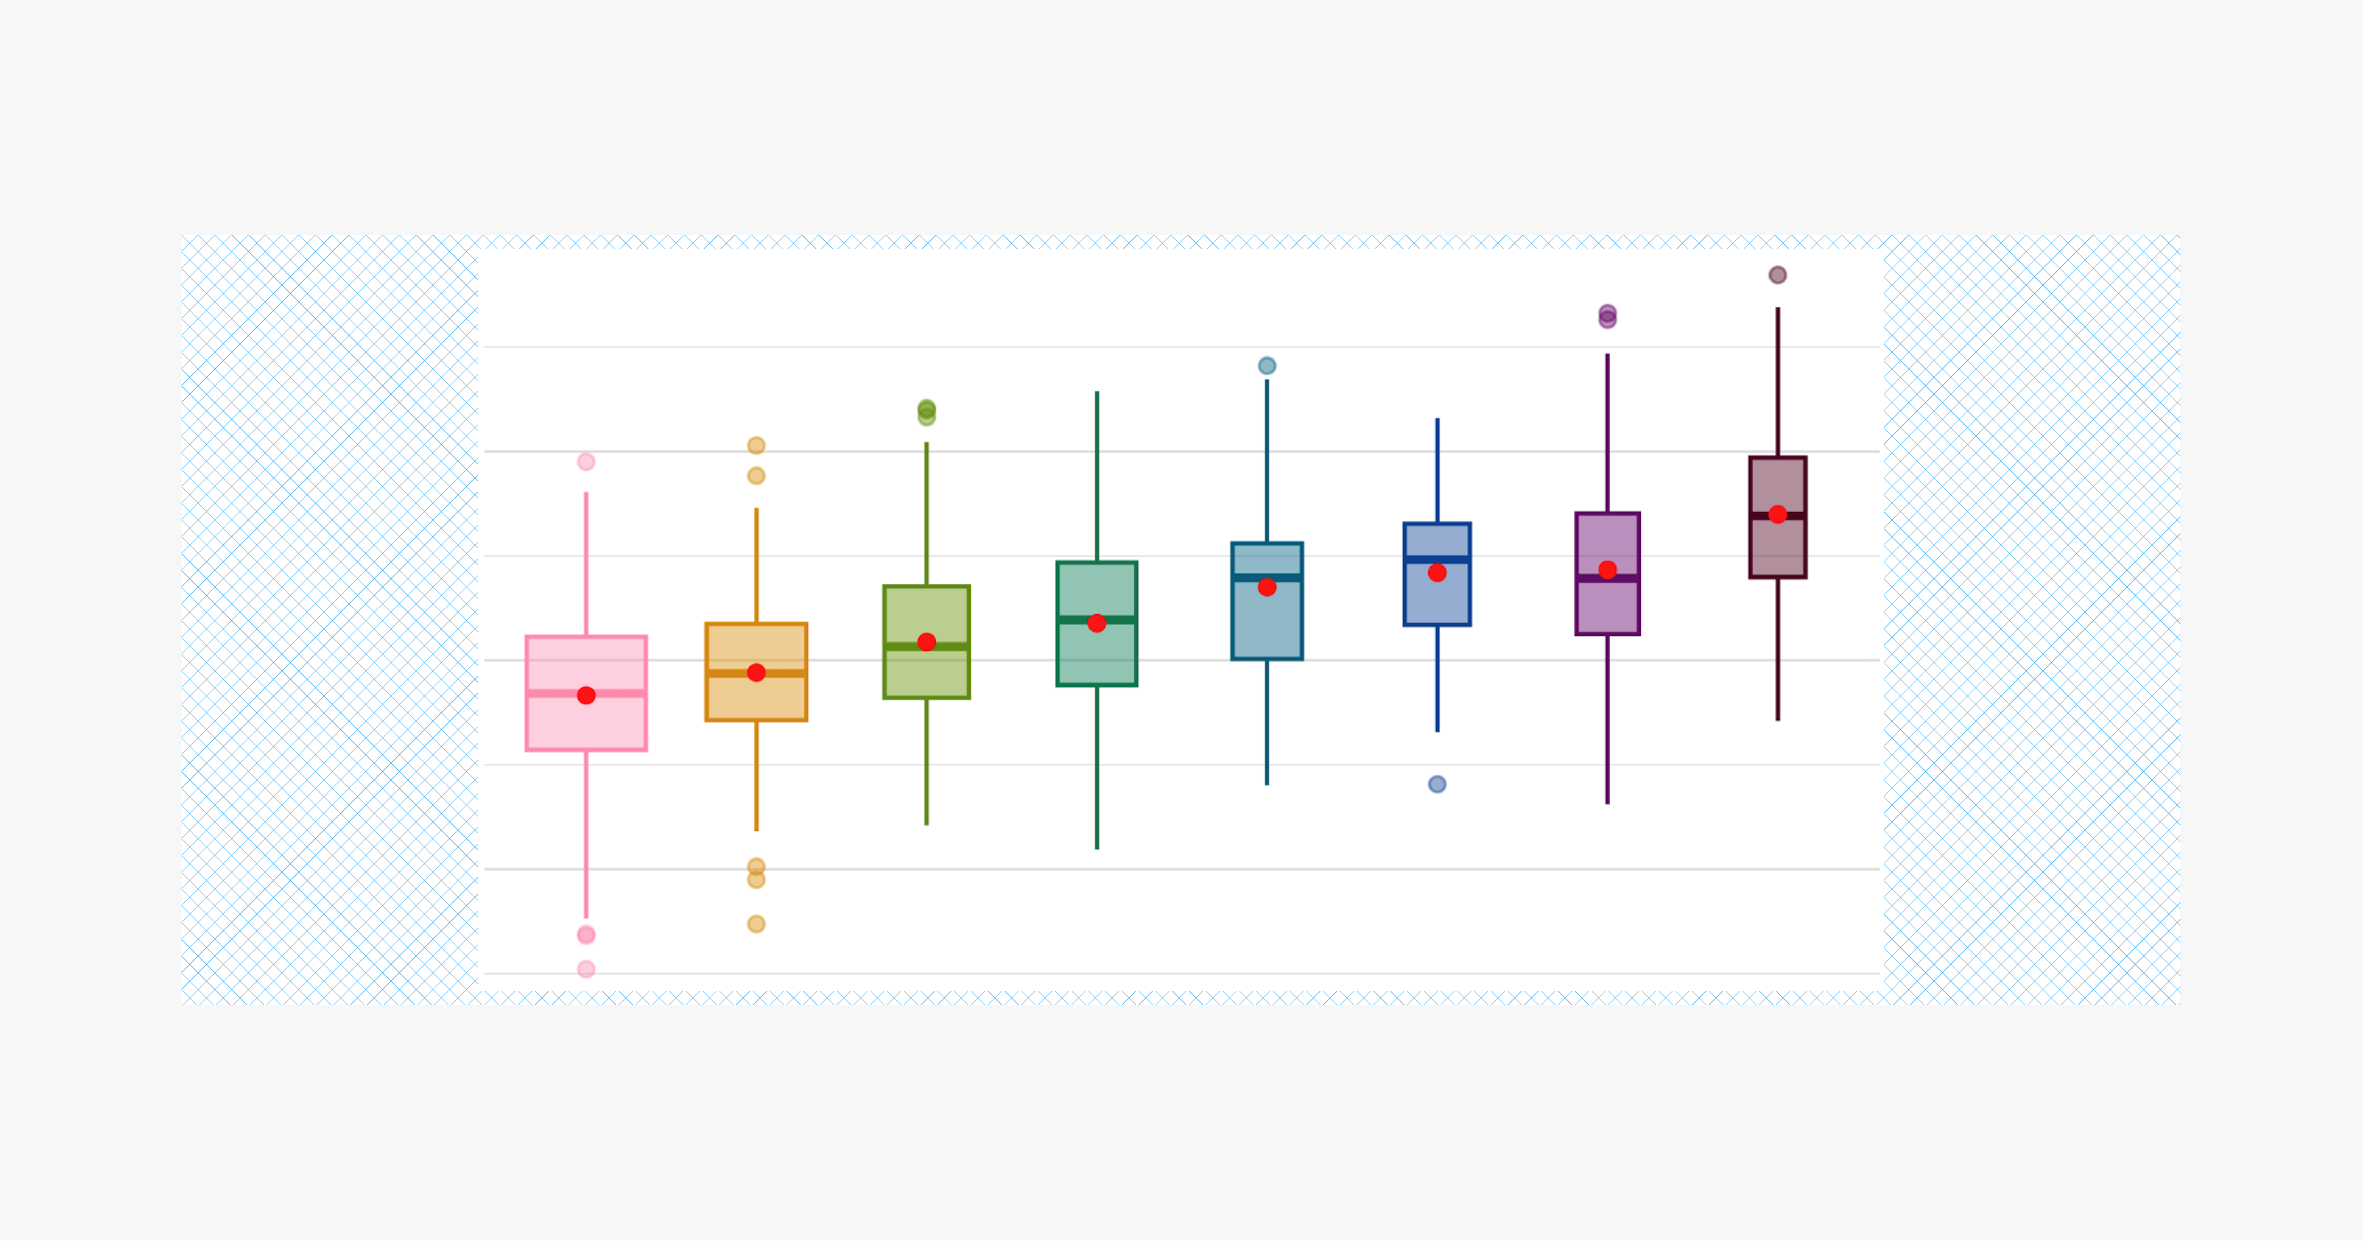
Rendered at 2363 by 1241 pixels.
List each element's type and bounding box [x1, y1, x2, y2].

text_box [181, 235, 2181, 1005]
picture [478, 249, 1884, 991]
